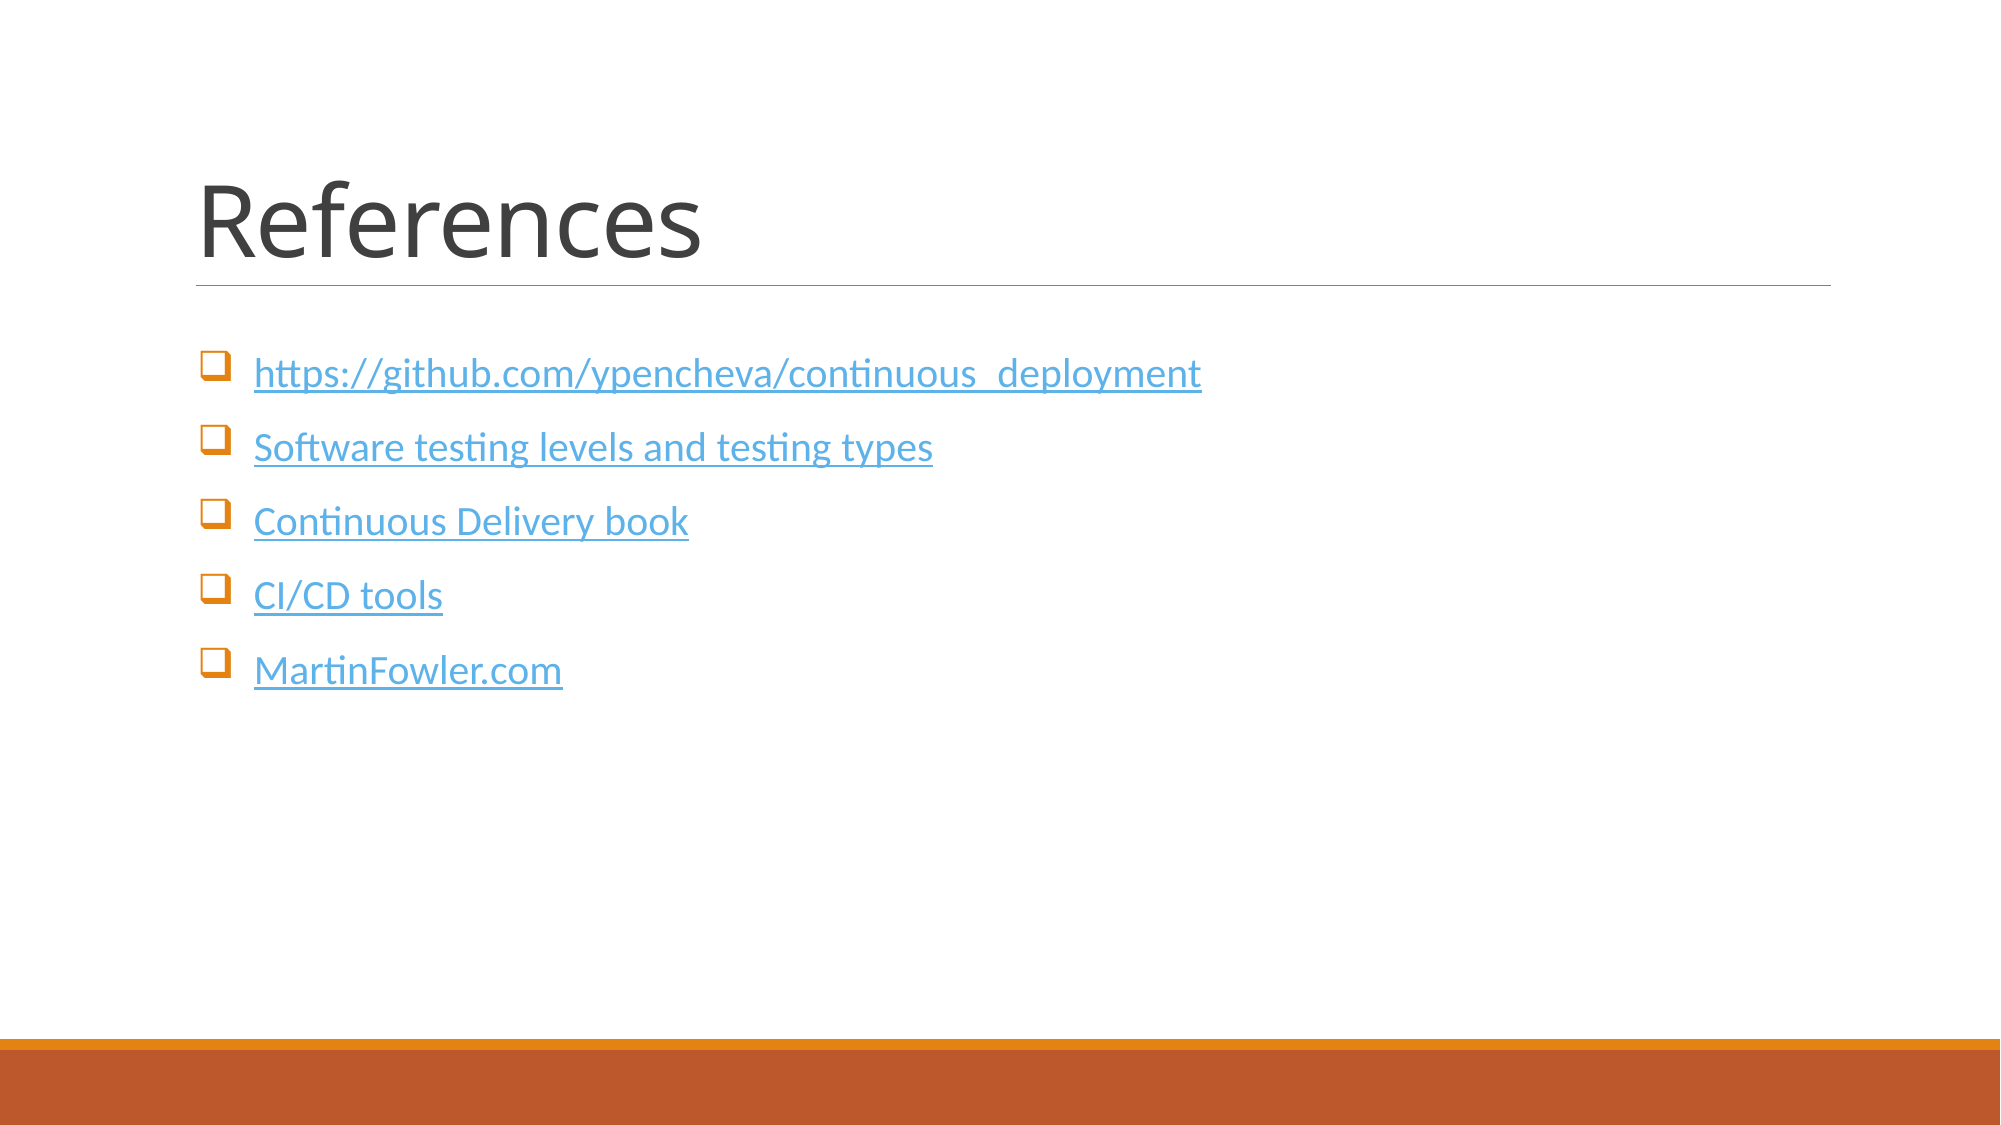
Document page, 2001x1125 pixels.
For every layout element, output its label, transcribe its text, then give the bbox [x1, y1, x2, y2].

list https://github.com/ypencheva/continuous_deployment Software testing levels and testing types Continuous Delivery book CI/CD tools MartinFowler.com [197, 343, 1678, 758]
title References [180, 47, 1830, 285]
